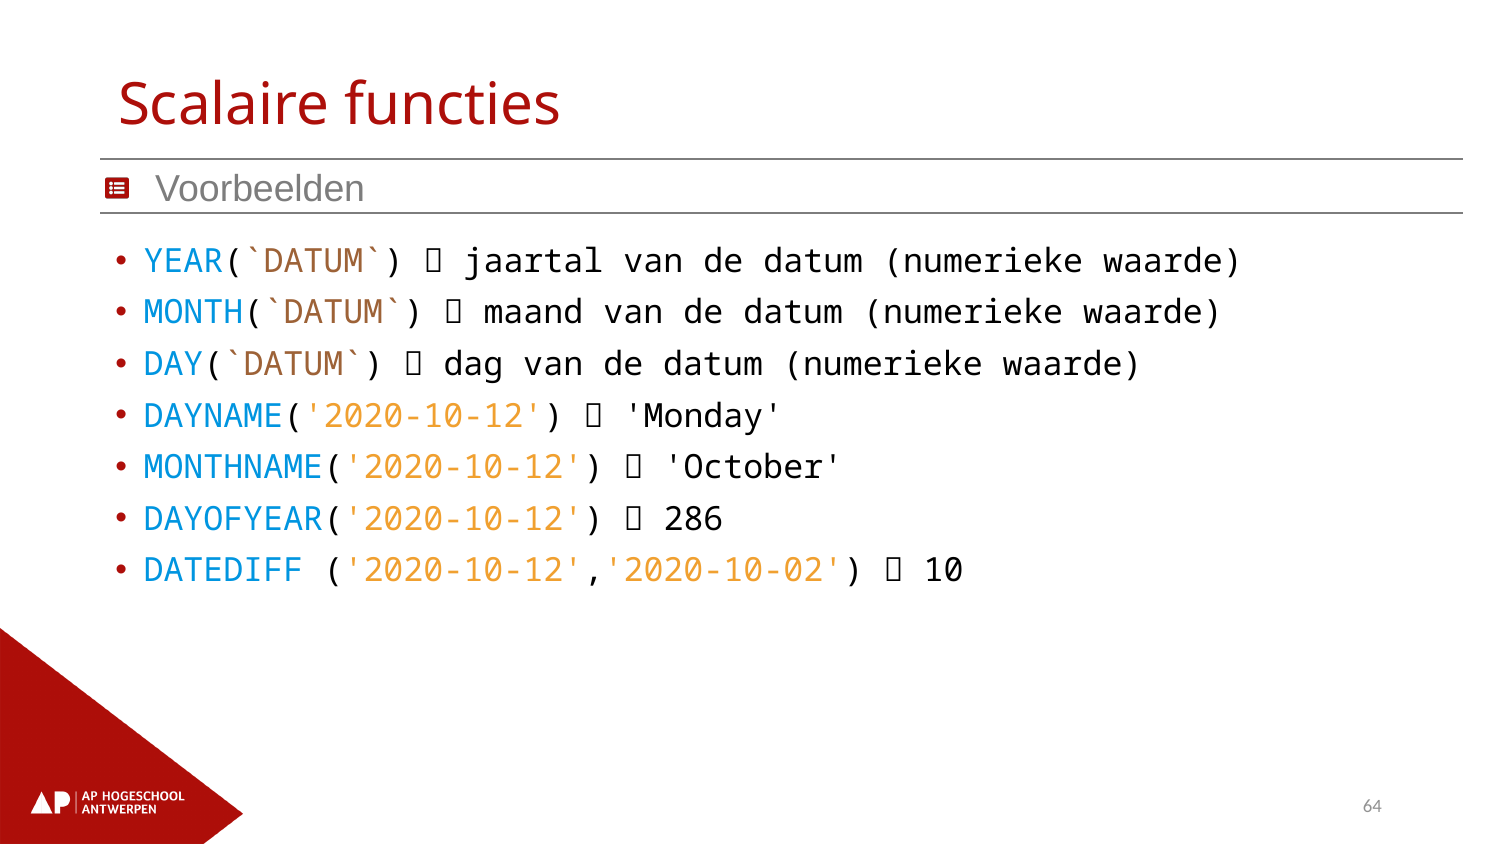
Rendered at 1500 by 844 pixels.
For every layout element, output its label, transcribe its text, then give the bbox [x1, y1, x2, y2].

slide_number 64 [1263, 782, 1397, 827]
list YEAR(`DATUM`)  jaartal van de datum (numerieke waarde) MONTH(`DATUM`)  maand van de datum (numerieke waarde) DAY(`DATUM`)  dag van de datum (numerieke waarde) DAYNAME('2020-10-12')  'Monday' MONTHNAME('2020-10-12')  'October' DAYOFYEAR('2020-10-12')  286 DATEDIFF ('2020-10-12','2020-10-02')  10 [100, 236, 1395, 689]
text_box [100, 158, 1463, 213]
title Scalaire functies [103, 66, 1397, 141]
picture [0, 623, 246, 844]
